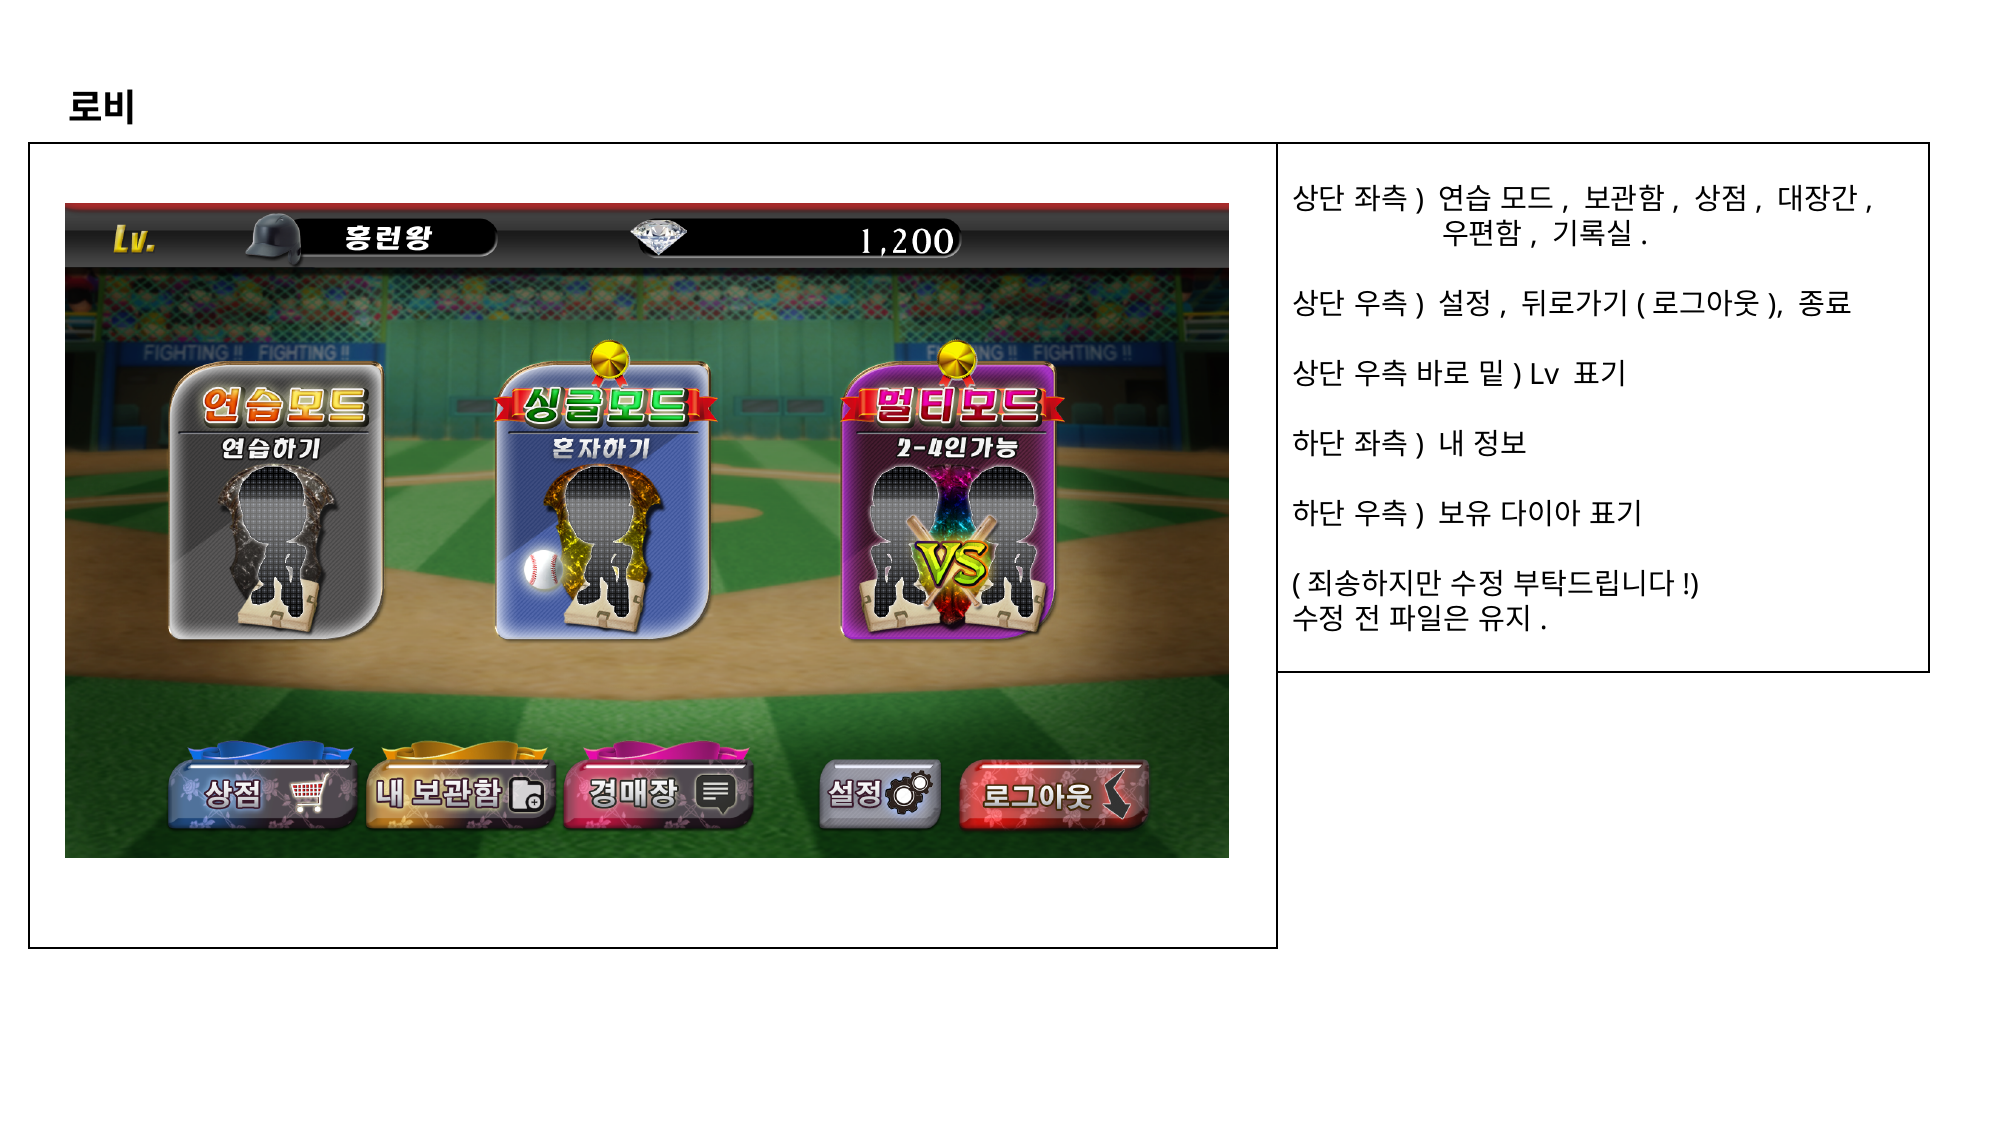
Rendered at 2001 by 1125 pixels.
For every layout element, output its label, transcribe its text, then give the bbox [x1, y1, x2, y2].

text_box 상단 좌측) 연습 모드, 보관함, 상점, 대장간, 우편함, 기록실. 상단 우측) 설정, 뒤로가기(로그아웃), 종료 상단 우측 바로 밑) Lv 표기 하단 좌측) 내 정보 하단 우측) 보유 다이아 표기 (죄송하지만 수정 부탁드립니다!) 수정 전 파일은 유지. [1276, 142, 1930, 673]
text_box [28, 142, 1278, 949]
text_box 로비 [53, 76, 153, 137]
picture [65, 203, 1229, 858]
